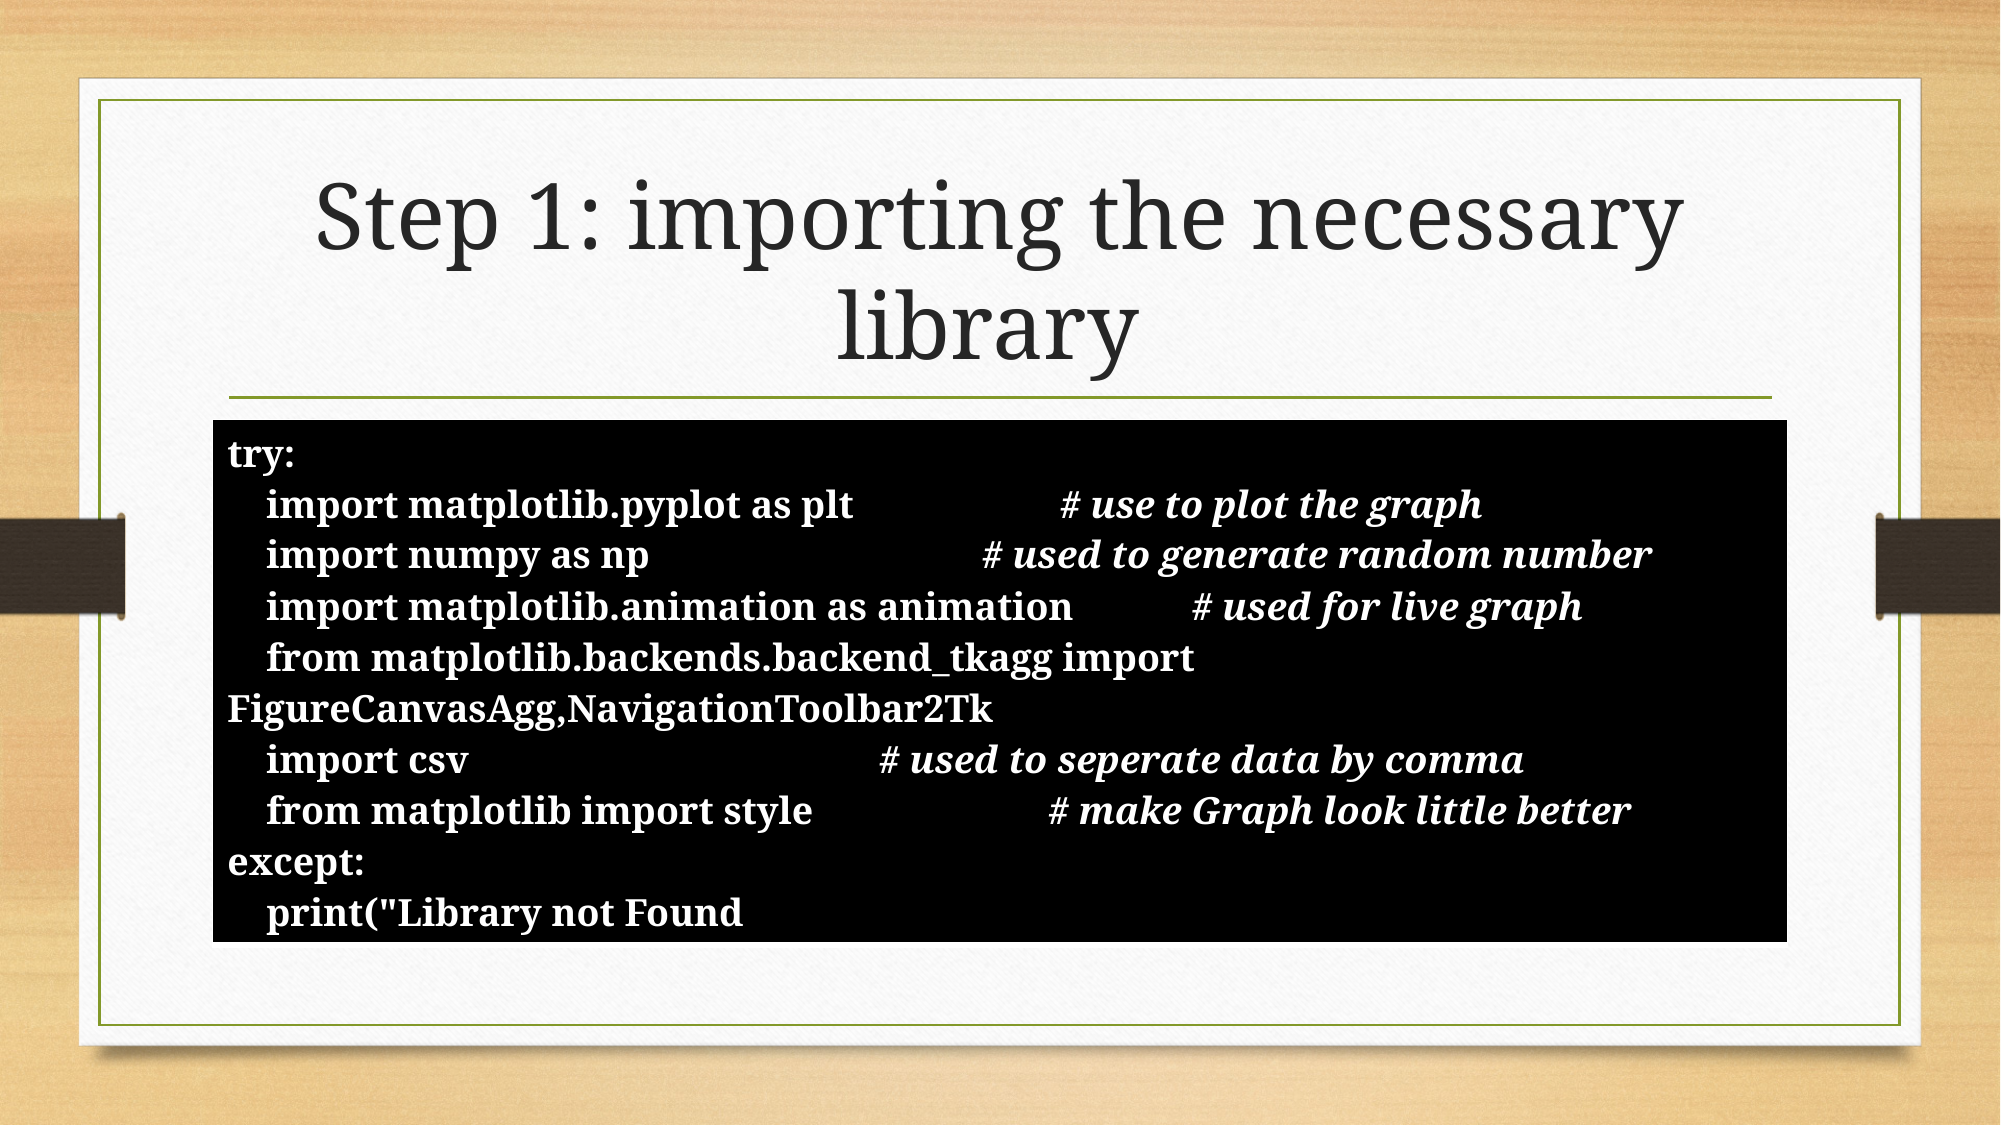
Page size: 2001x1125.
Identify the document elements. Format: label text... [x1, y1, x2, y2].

title Step 1: importing the necessary library [212, 161, 1788, 375]
table_header try: import matplotlib.pyplot as plt # use to plot the graph import numpy as np # used to generate random number import matplotlib.animation as animation # used for live graph from matplotlib.backends.backend_tkagg import FigureCanvasAgg,NavigationToolbar2Tk import csv # used to seperate data by comma from matplotlib import style # make Graph look little better except: print("Library not Found [213, 420, 1787, 942]
picture [0, 0, 2001, 1125]
